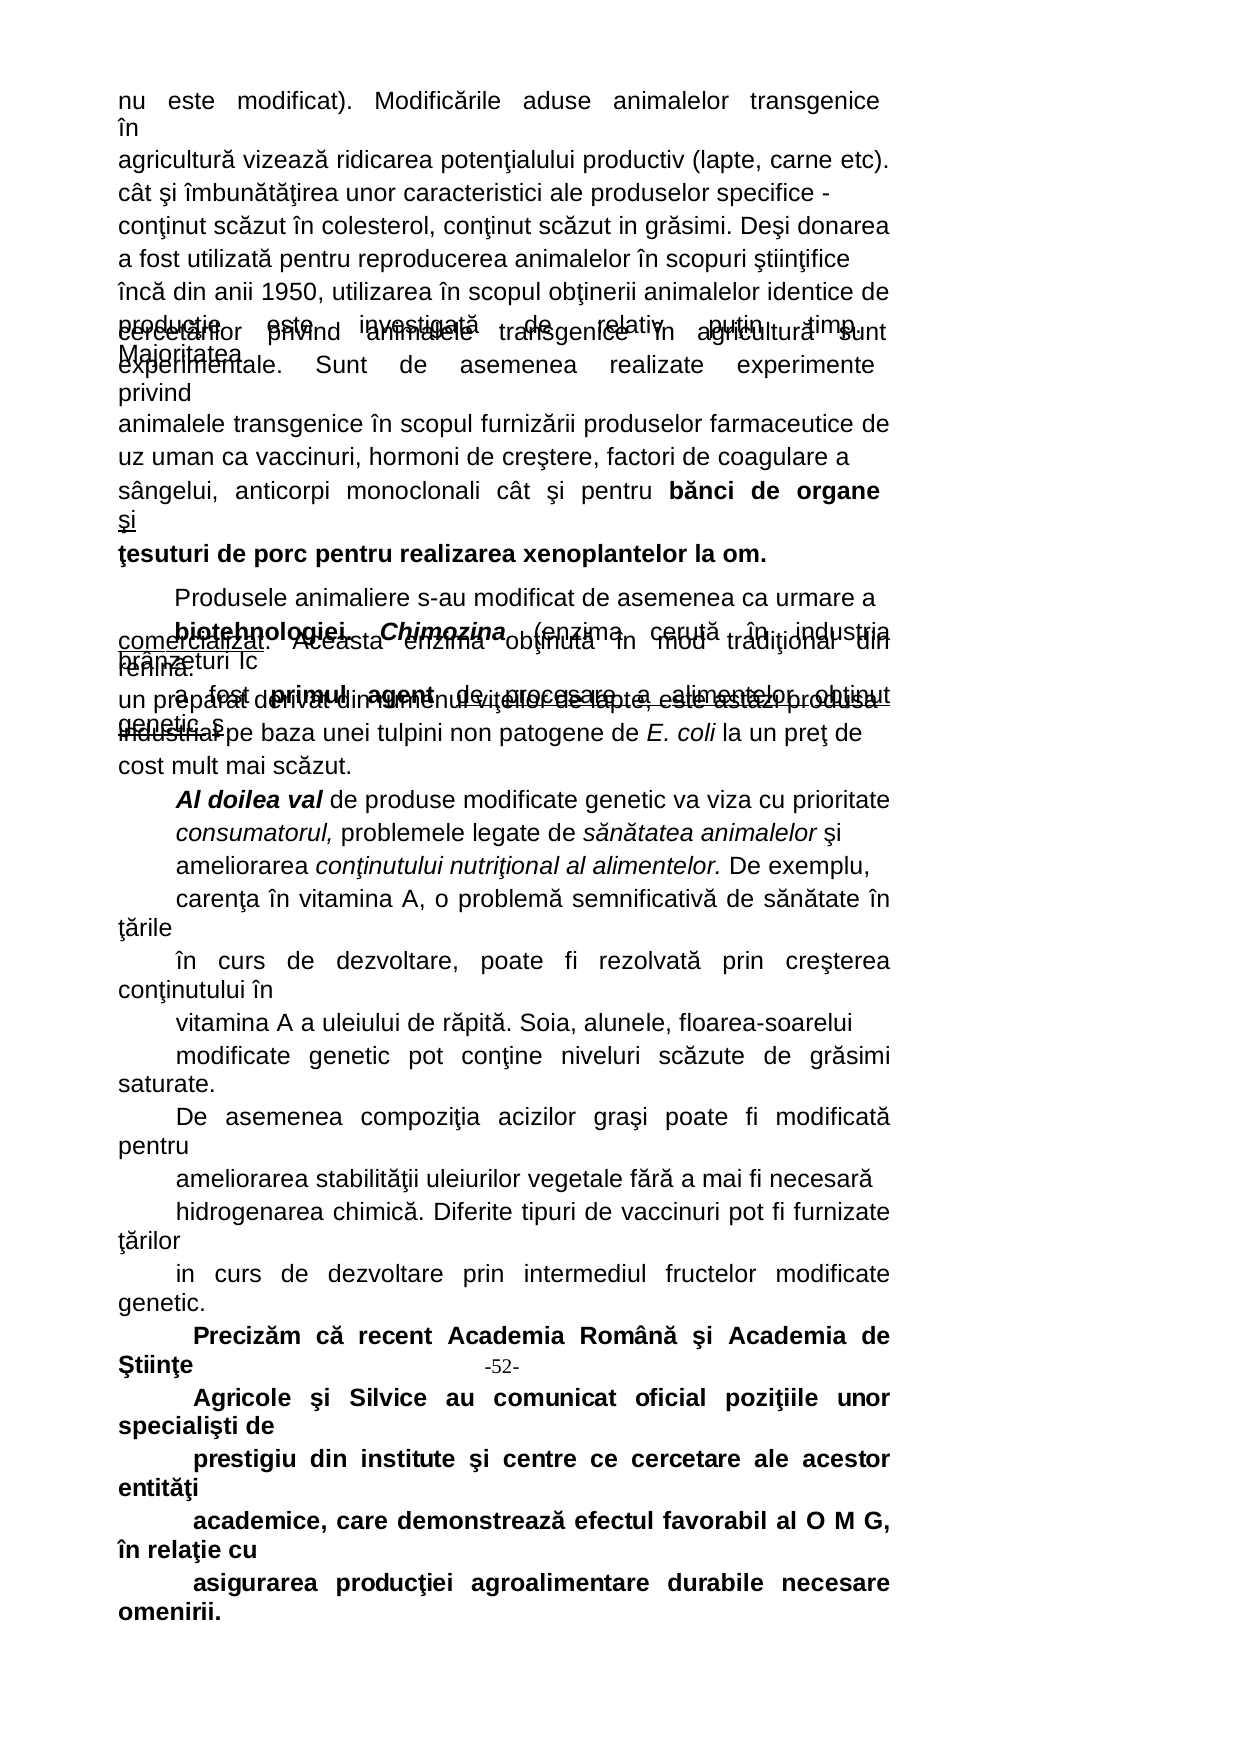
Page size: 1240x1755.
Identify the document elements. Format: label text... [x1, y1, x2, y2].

text_box [680, 592, 693, 618]
text_box comercializat. Aceasta enzima obţinută în mod tradiţional din reninâ. un preparat derivat din rumenul viţeilor de lapte, este astăzi produsa industrial pe baza unei tulpini non patogene de E. coli la un preţ de cost mult mai scăzut. Al doilea val de produse modificate genetic va viza cu prioritate consumatorul, problemele legate de sănătatea animalelor şi ameliorarea conţinutului nutriţional al alimentelor. De exemplu, carenţa în vitamina A, o problemă semnificativă de sănătate în ţările în curs de dezvoltare, poate fi rezolvată prin creşterea conţinutului în vitamina A a uleiului de răpită. Soia, alunele, floarea-soarelui modificate genetic pot conţine niveluri scăzute de grăsimi saturate. De asemenea compoziţia acizilor graşi poate fi modificată pentru ameliorarea stabilităţii uleiurilor vegetale fără a mai fi necesară hidrogenarea chimică. Diferite tipuri de vaccinuri pot fi furnizate ţărilor in curs de dezvoltare prin intermediul fructelor modificate genetic. Precizăm că recent Academia Română şi Academia de Ştiinţe Agricole şi Silvice au comunicat oficial poziţiile unor specialişti de prestigiu din institute şi centre ce cercetare ale acestor entităţi academice, care demonstrează efectul favorabil al O M G, în relaţie cu asigurarea producţiei agroalimentare durabile necesare omenirii. [115, 626, 892, 1285]
text_box experimentale. Sunt de asemenea realizate experimente privind animalele transgenice în scopul furnizării produselor farmaceutice de uz uman ca vaccinuri, hormoni de creştere, factori de coagulare a sângelui, anticorpi monoclonali cât şi pentru bănci de organe şi ţesuturi de porc pentru realizarea xenoplantelor la om. Produsele animaliere s-au modificat de asemenea ca urmare a biotehnologiei. Chimozina (enzima cerută în industria brânzeturi Ic a fost primul agent de procesare a alimentelor obţinut genetic ş [115, 350, 891, 623]
text_box [860, 592, 874, 618]
text_box [394, 592, 408, 618]
text_box agricultură [695, 317, 820, 347]
text_box -52- [482, 1354, 525, 1380]
text_box [518, 592, 531, 618]
text_box [767, 592, 781, 618]
text_box sunt [836, 317, 892, 347]
text_box [544, 592, 558, 618]
text_box cercetărilor privind animalele transgenice în [116, 317, 678, 347]
text_box nu este modificat). Modificările aduse animalelor transgenice în agricultură vizează ridicarea potenţialului productiv (lapte, carne etc). cât şi îmbunătăţirea unor caracteristici ale produselor specifice - conţinut scăzut în colesterol, conţinut scăzut in grăsimi. Deşi donarea a fost utilizată pentru reproducerea animalelor în scopuri ştiinţifice încă din anii 1950, utilizarea în scopul obţinerii animalelor identice de producţie este investigată de relativ puţin timp. Majoritatea [116, 86, 891, 314]
